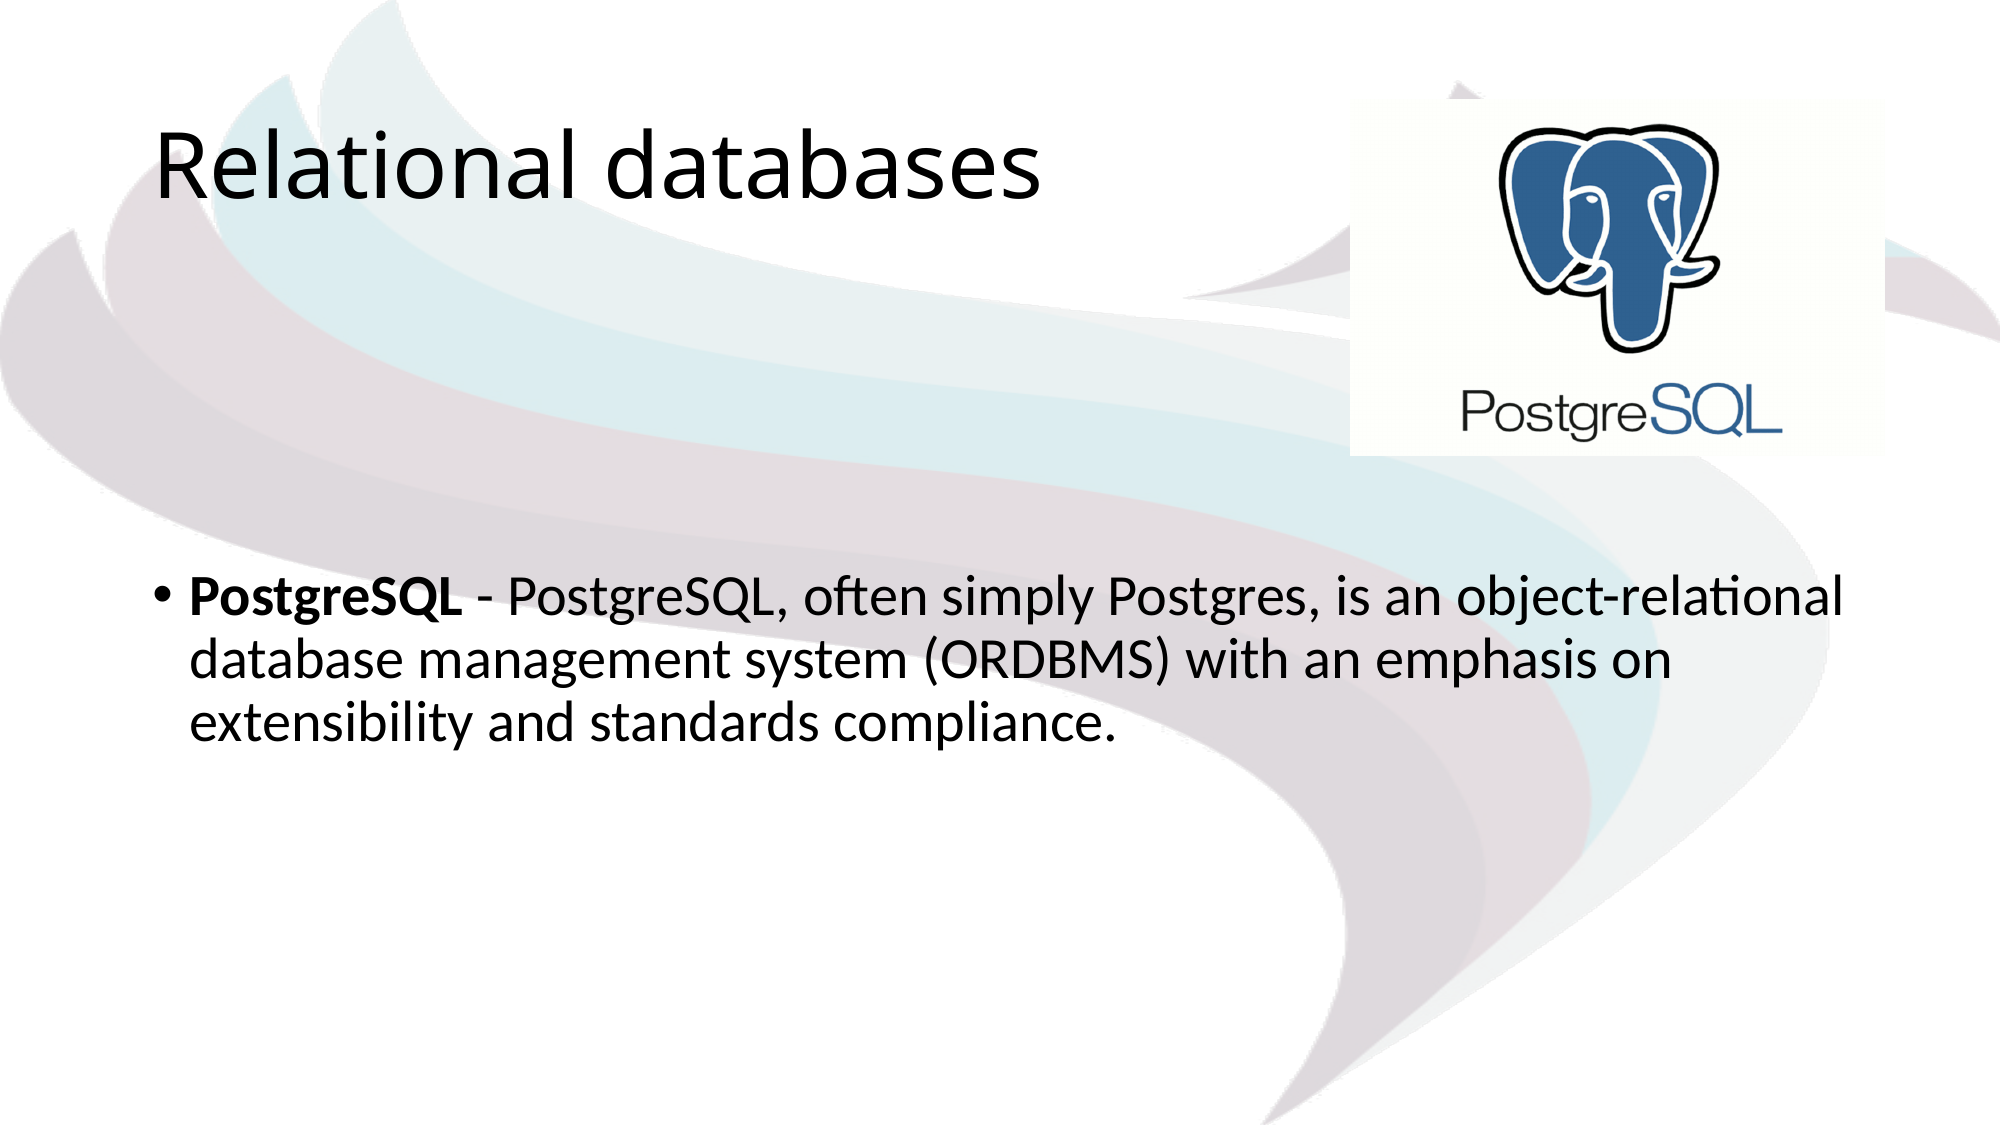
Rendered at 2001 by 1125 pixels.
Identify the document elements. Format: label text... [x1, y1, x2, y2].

title Relational databases [137, 59, 1863, 278]
picture [1349, 99, 1885, 456]
list PostgreSQL - PostgreSQL, often simply Postgres, is an object-relational database management system (ORDBMS) with an emphasis on extensibility and standards compliance. [137, 299, 1863, 1014]
